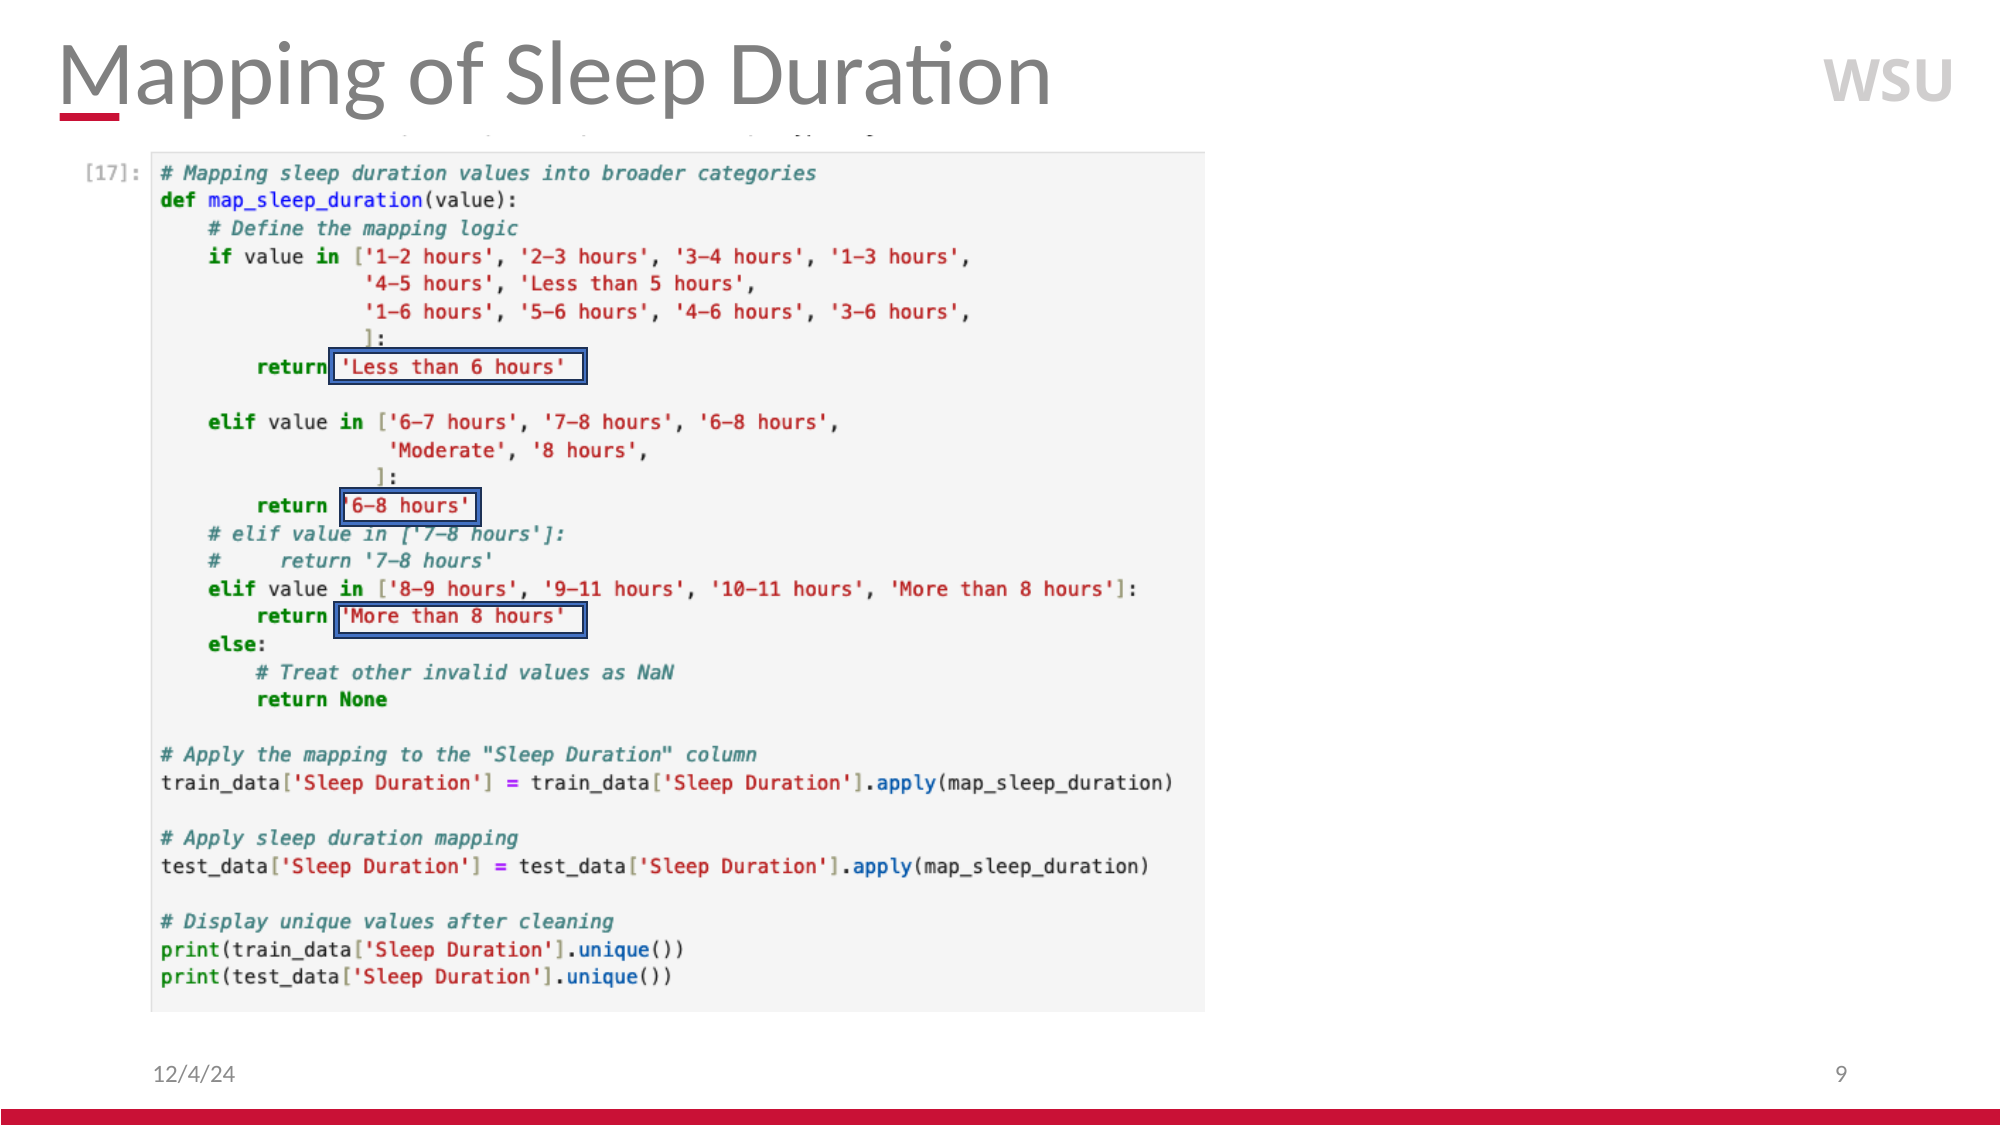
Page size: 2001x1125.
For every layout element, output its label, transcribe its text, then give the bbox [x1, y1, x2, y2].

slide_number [137, 1042, 588, 1103]
text_box WSU [1808, 35, 1971, 121]
slide_number 9 [1412, 1042, 1863, 1103]
text_box Mapping of Sleep Duration [41, 5, 1597, 131]
picture [59, 135, 1205, 1012]
text_box [0, 1109, 2000, 1125]
